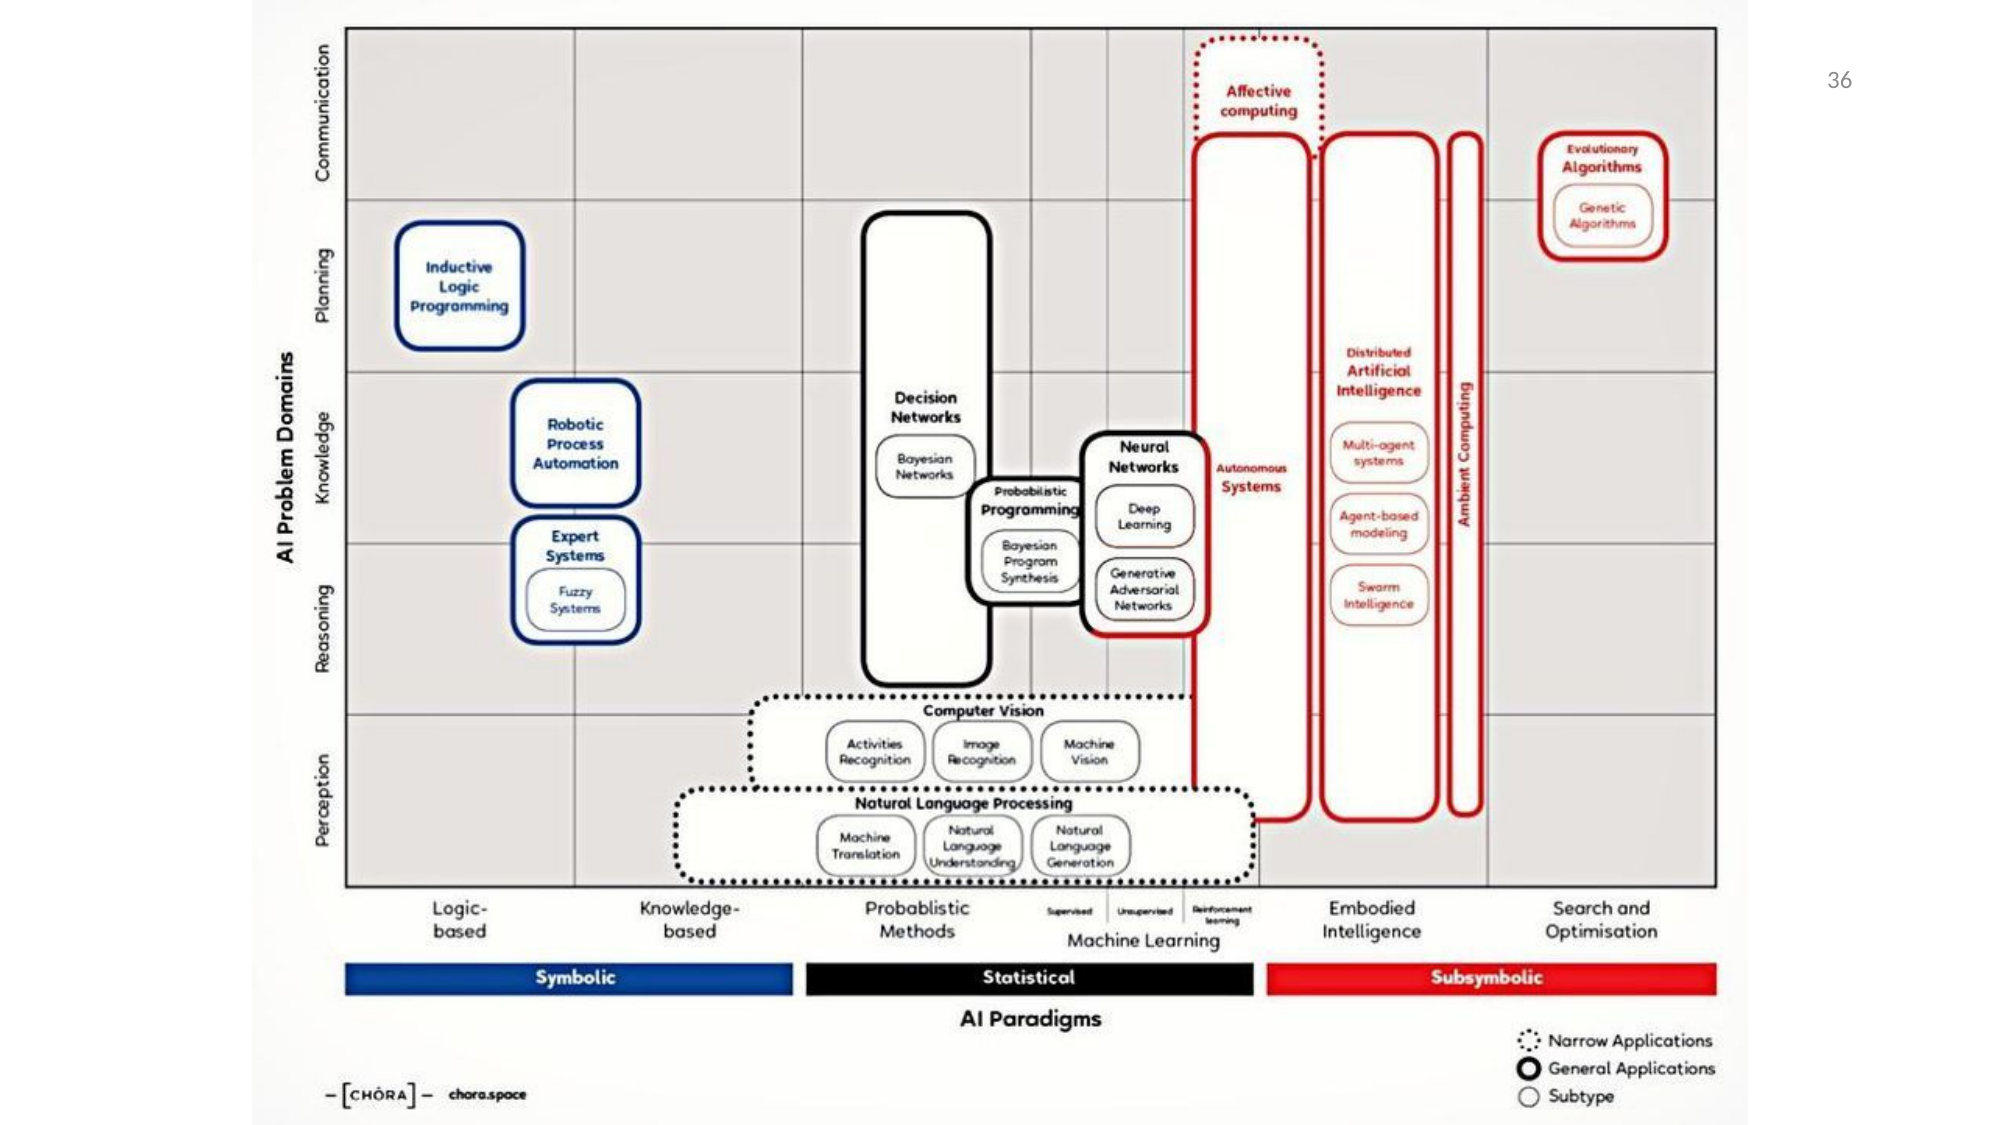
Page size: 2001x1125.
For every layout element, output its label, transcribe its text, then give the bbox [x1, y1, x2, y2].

picture [252, 0, 1748, 1125]
slide_number 36 [1748, 52, 1868, 105]
